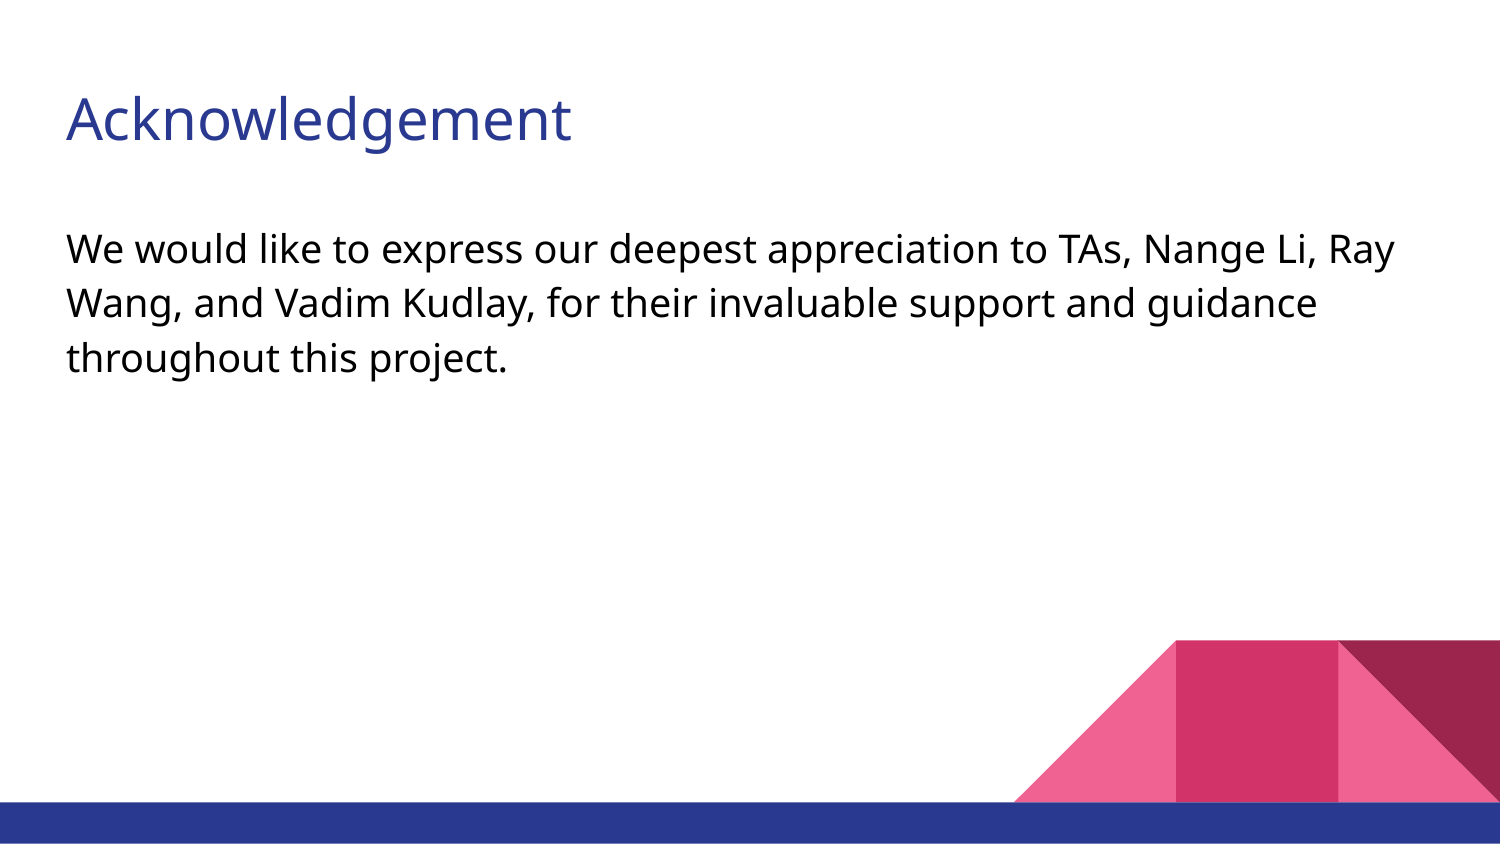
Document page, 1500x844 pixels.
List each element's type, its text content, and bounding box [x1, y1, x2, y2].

title Acknowledgement [51, 67, 1449, 167]
list We would like to express our deepest appreciation to TAs, Nange Li, Ray Wang, and Vadim Kudlay, for their invaluable support and guidance throughout this project. [51, 201, 1449, 750]
